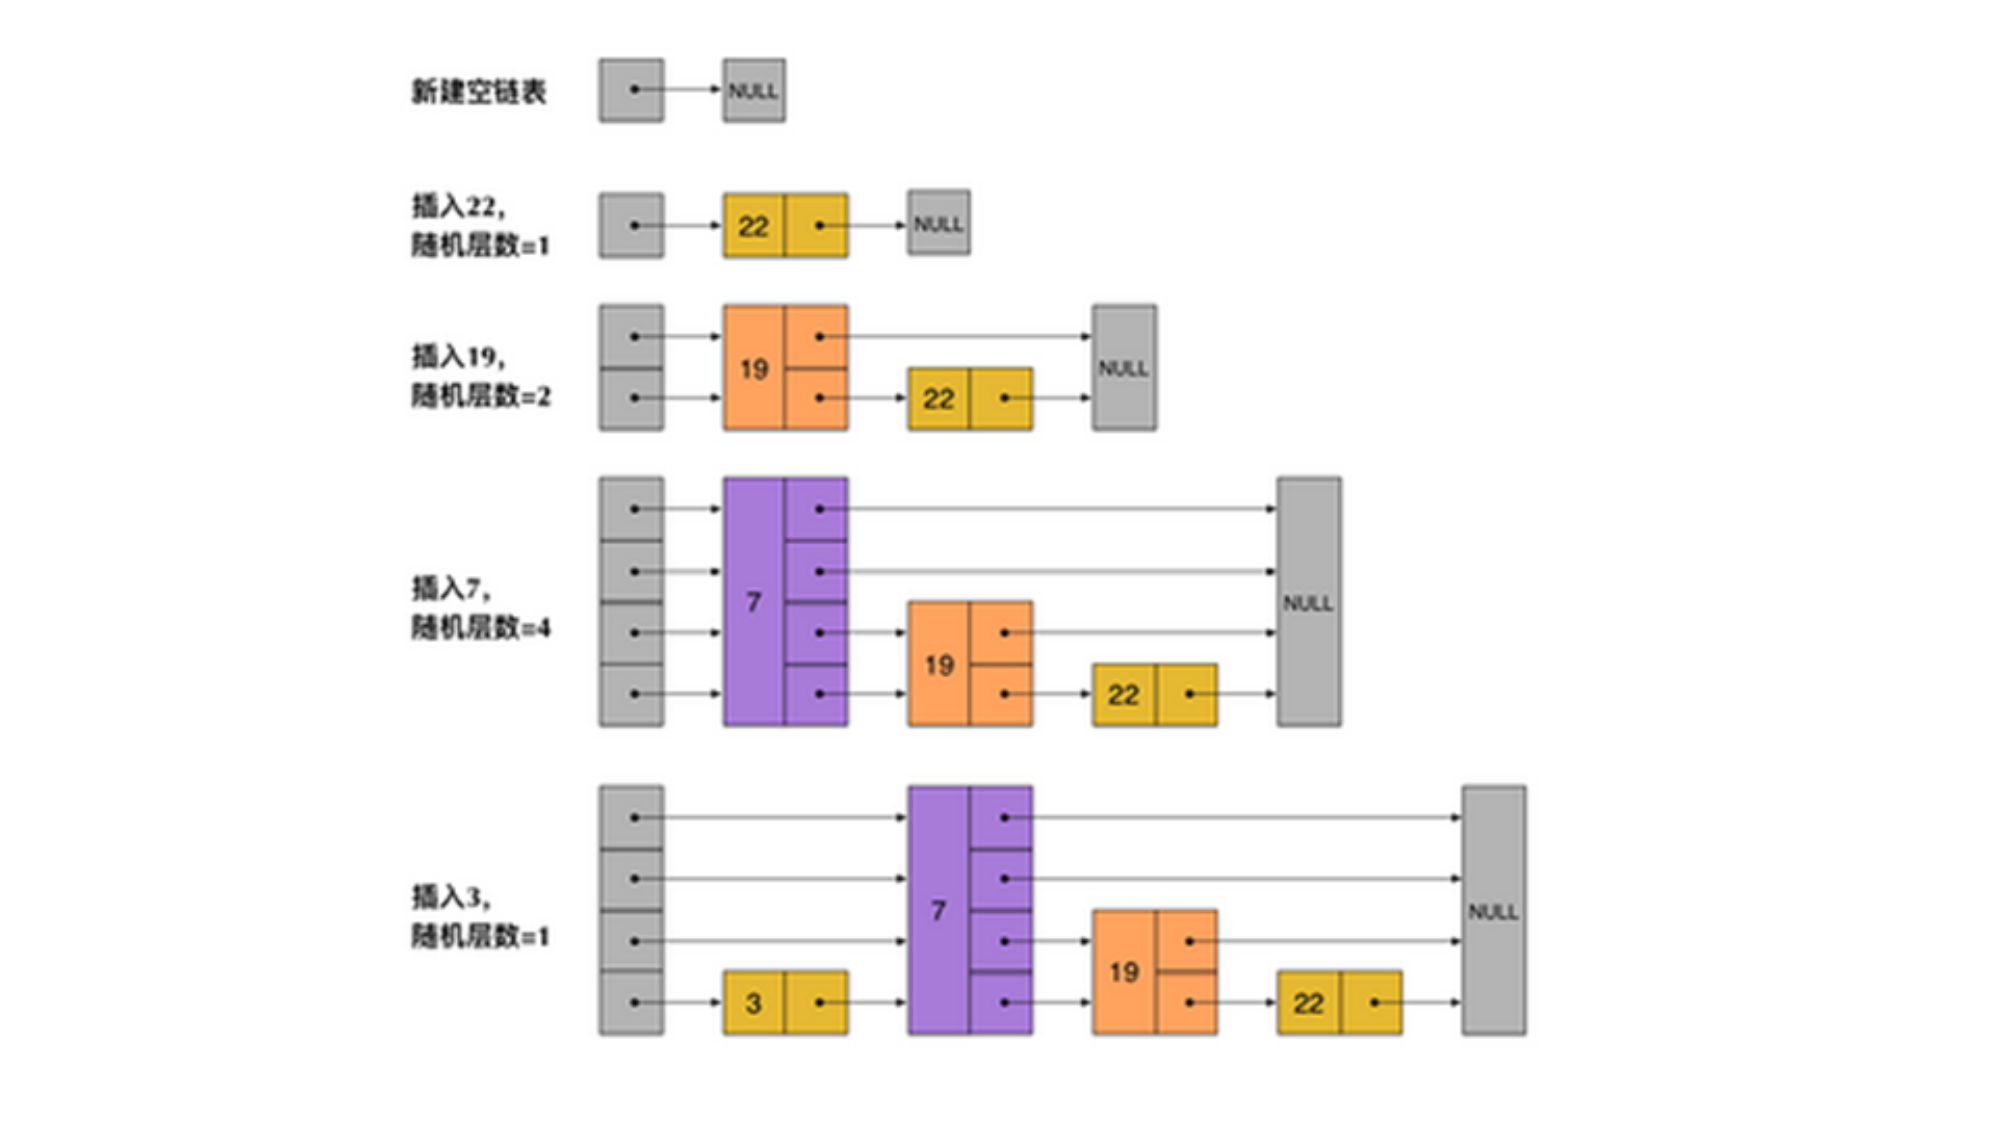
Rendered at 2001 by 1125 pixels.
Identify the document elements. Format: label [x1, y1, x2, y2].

list [354, 20, 1709, 1082]
